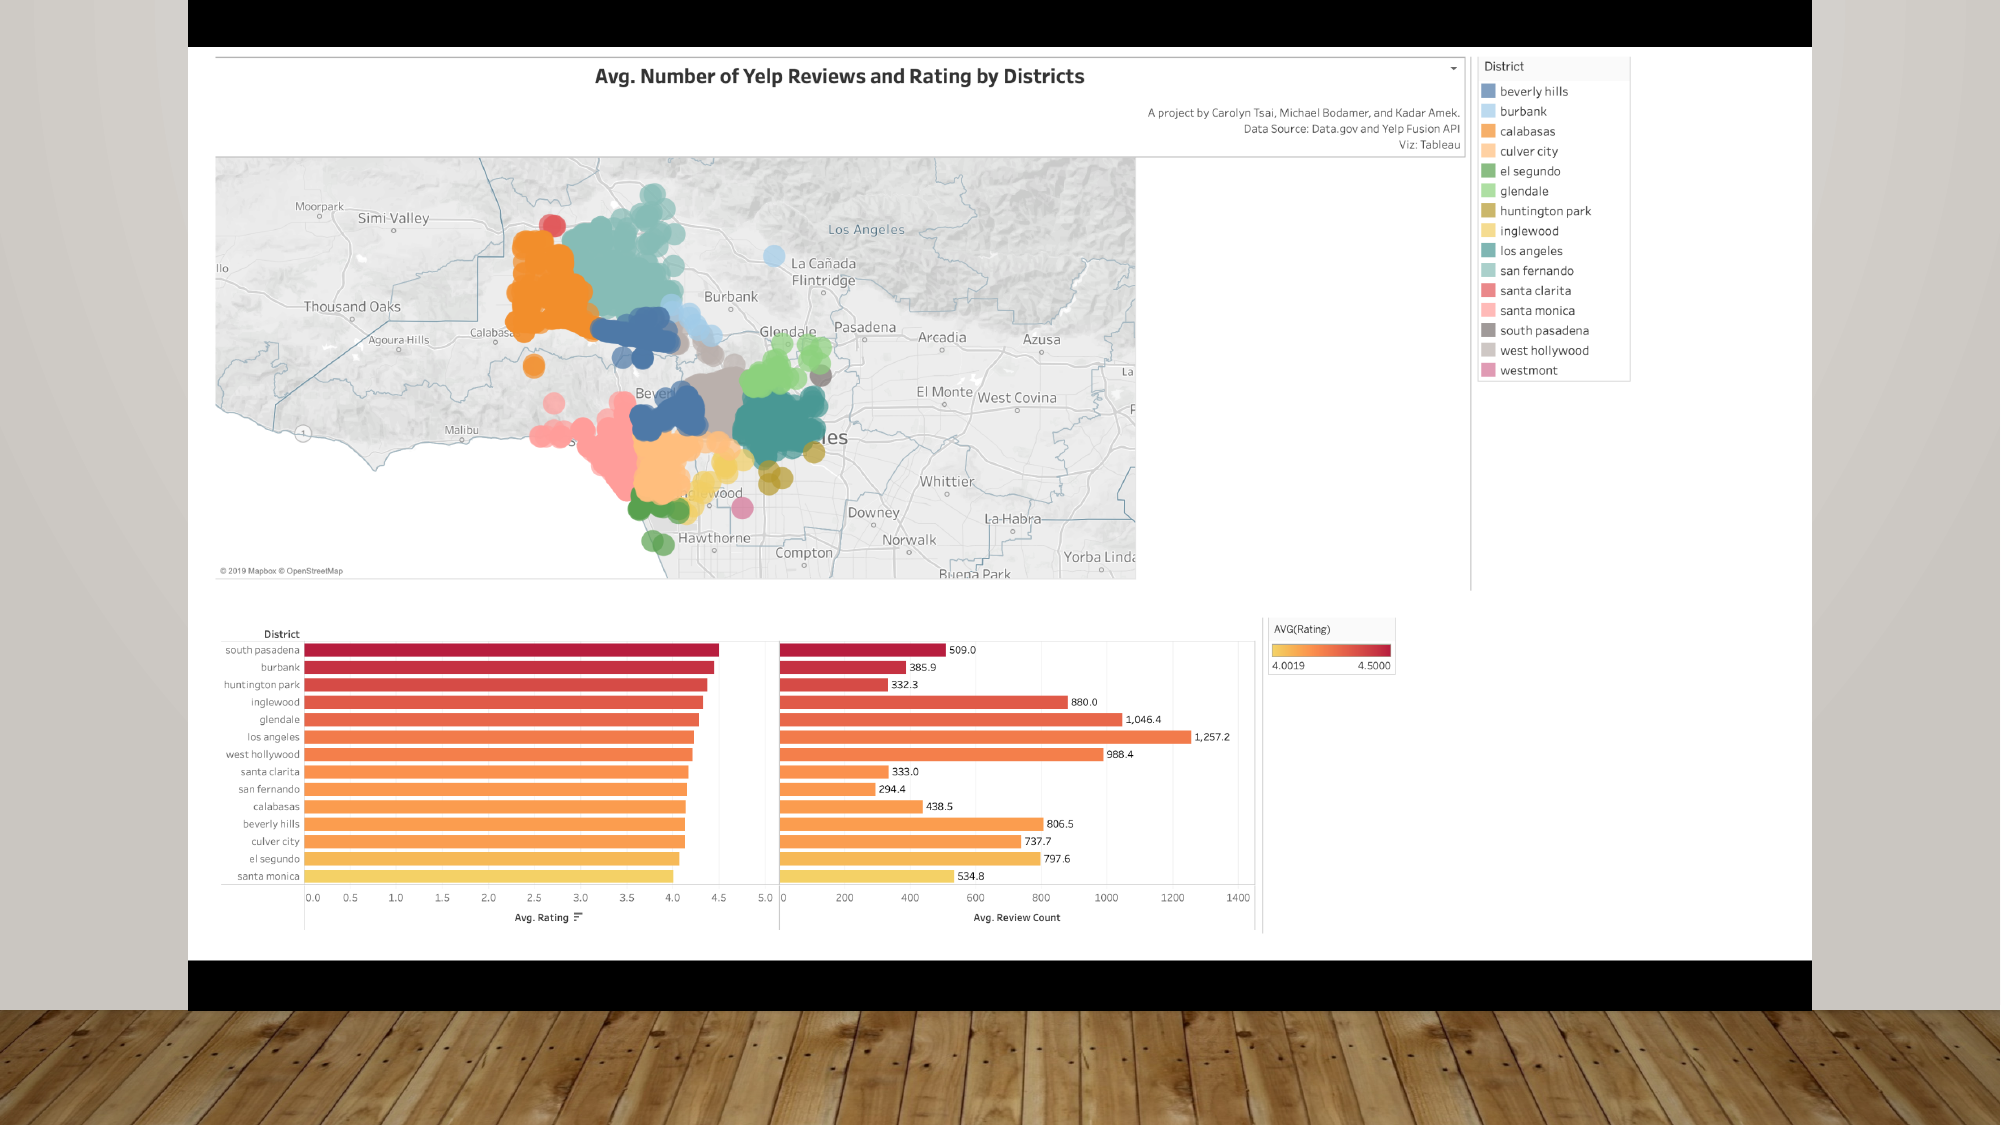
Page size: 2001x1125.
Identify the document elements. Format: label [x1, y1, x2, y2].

picture [0, 1012, 2000, 1125]
picture [188, 0, 1812, 1011]
text_box [0, 0, 2000, 1012]
